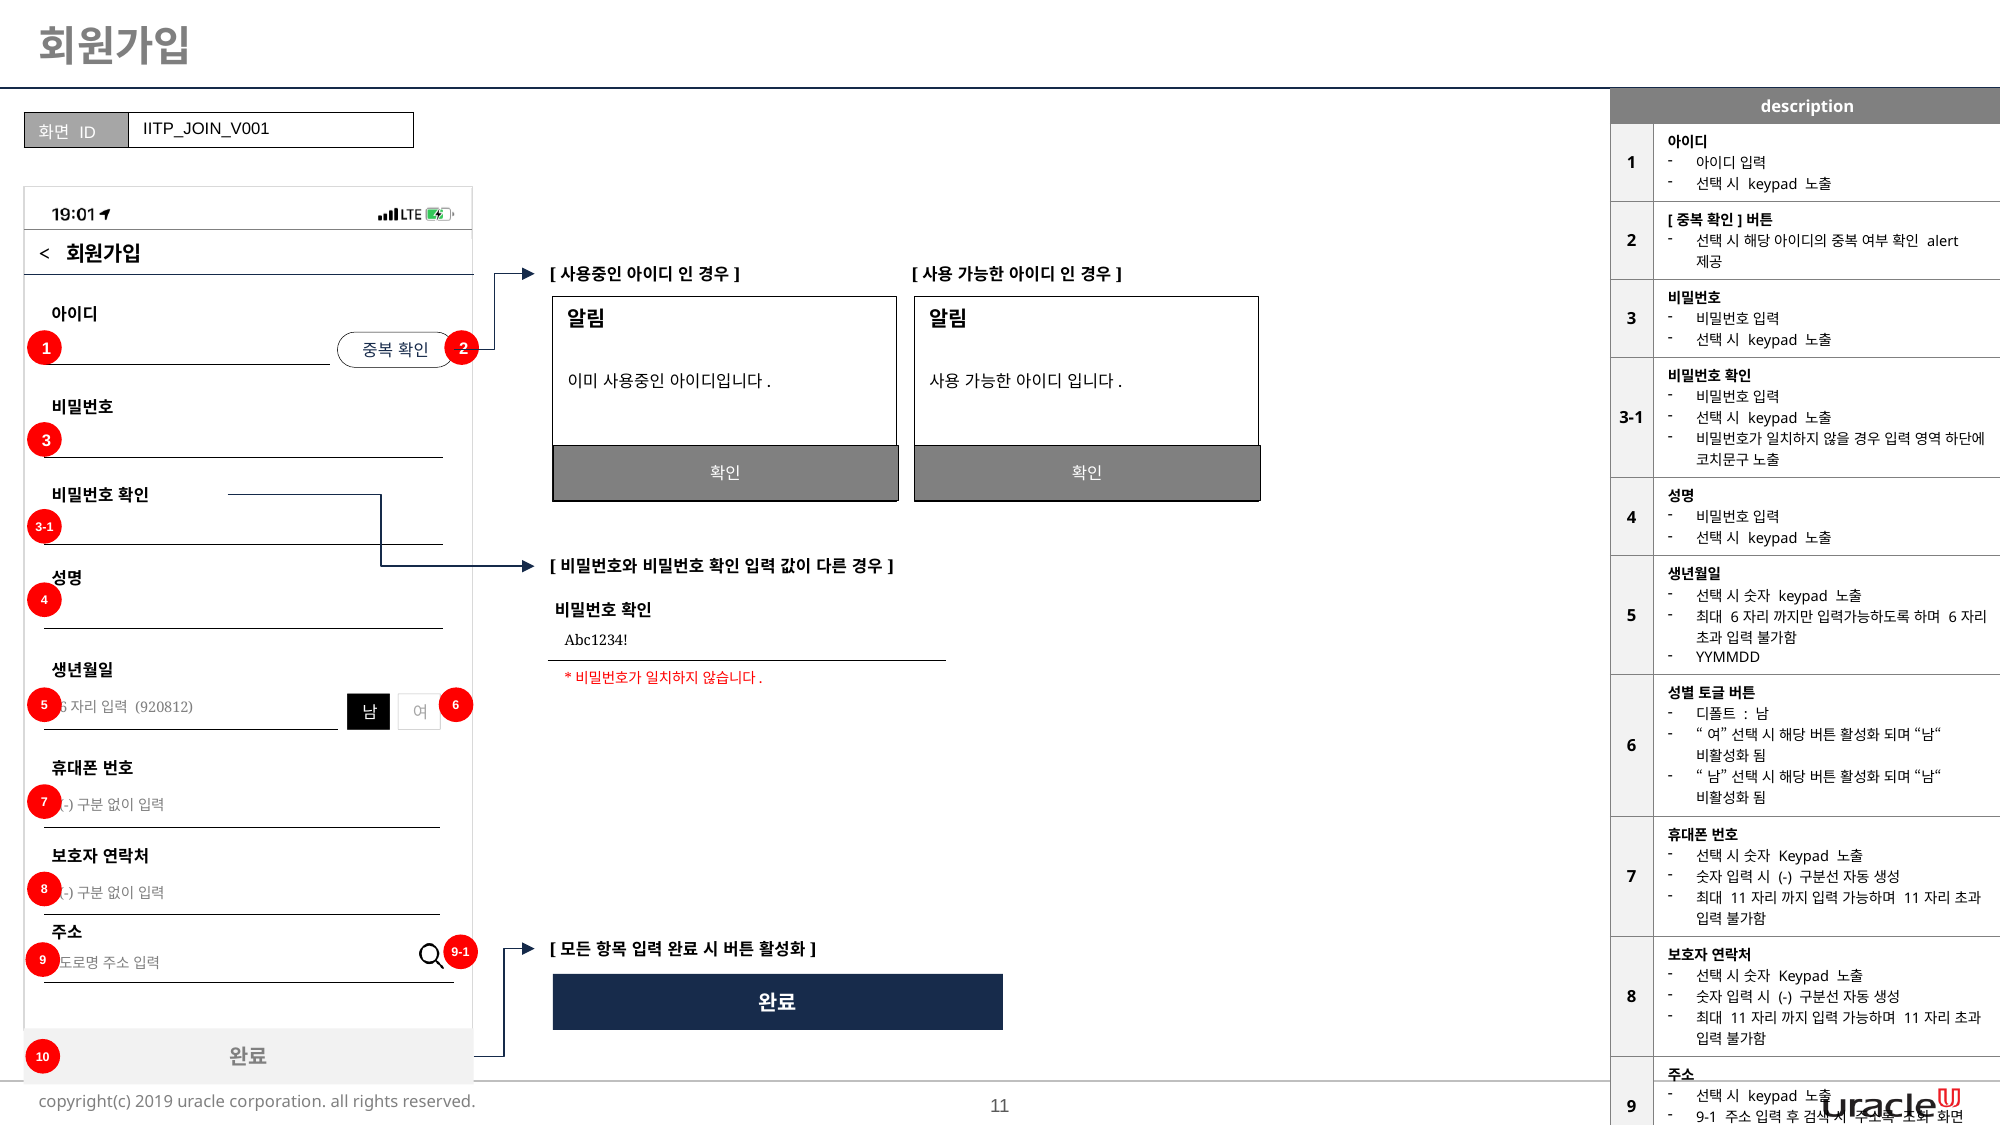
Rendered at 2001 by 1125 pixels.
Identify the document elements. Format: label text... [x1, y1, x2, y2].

table_cell 보호자 연락처 선택 시 숫자 Keypad 노출 숫자 입력 시 (-) 구분선 자동 생성 최대 11자리 까지 입력 가능하며 11자리 초과 입력 불가함 [1654, 937, 2000, 1056]
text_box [473, 948, 535, 1057]
table_cell 4 [1611, 478, 1653, 555]
table_cell 8 [1611, 937, 1653, 1056]
table_cell 9 [1611, 1057, 1653, 1125]
text_box 확인 [550, 443, 900, 503]
text_box (-)구분 없이 입력 [50, 876, 236, 909]
text_box 휴대폰 번호 [36, 750, 228, 786]
table_cell 7 [1611, 817, 1653, 936]
picture [25, 187, 472, 229]
text_box 4 [24, 580, 65, 620]
text_box 사용 가능한 아이디 입니다. [914, 363, 1259, 399]
text_box [사용중인 아이디 인 경우] [534, 256, 896, 292]
text_box 알림 [914, 298, 1213, 339]
table_cell 아이디 아이디 입력 선택 시 keypad 노출 [1654, 124, 2000, 201]
text_box [912, 294, 1261, 443]
text_box 비밀번호 확인 [540, 592, 731, 628]
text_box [227, 494, 535, 567]
text_box 2 [442, 333, 479, 368]
text_box 성명 [36, 560, 228, 596]
text_box 5 [24, 685, 65, 725]
text_box 3-1 [24, 506, 65, 546]
table_cell 주소 선택 시 keypad 노출 9-1 주소 입력 후 검색 시 주소록 조회 화면 이동 [1654, 1057, 2000, 1125]
table_cell 휴대폰 번호 선택 시 숫자 Keypad 노출 숫자 입력 시 (-) 구분선 자동 생성 최대 11자리 까지 입력 가능하며 11자리 초과 입력 불가함 [1654, 817, 2000, 936]
text_box *비밀번호가 일치하지 않습니다. [549, 668, 871, 695]
table_cell 비밀번호 확인 비밀번호 입력 선택 시 keypad 노출 비밀번호가 일치하지 않을 경우 입력 영역 하단에 코치문구 노출 [1654, 358, 2000, 477]
text_box 6 [436, 685, 476, 725]
picture [418, 943, 445, 969]
text_box (-)구분 없이 입력 [51, 788, 236, 821]
table_cell 3 [1611, 280, 1653, 357]
text_box 6자리 입력 (920812) [52, 690, 236, 724]
text_box [비밀번호와 비밀번호 확인 입력 값이 다른 경우] [534, 548, 915, 584]
list 회원가입 [23, 4, 1979, 85]
text_box 알림 [552, 298, 851, 339]
text_box [모든 항목 입력 완료 시 버튼 활성화] [534, 931, 915, 966]
table_cell 2 [1611, 202, 1653, 279]
text_box 여 [395, 691, 443, 732]
table_cell 성명 비밀번호 입력 선택 시 keypad 노출 [1654, 478, 2000, 555]
text_box 중복 확인 [335, 329, 451, 370]
text_box 완료 [551, 972, 1005, 1032]
text_box < 회원가입 [23, 233, 474, 273]
text_box [사용 가능한 아이디 인 경우] [896, 256, 1277, 292]
text_box 주소 [36, 914, 228, 946]
text_box 보호자 연락처 [36, 838, 228, 873]
text_box 8 [24, 869, 65, 909]
table_cell 성별 토글 버튼 디폴트 : 남 “여” 선택 시 해당 버튼 활성화 되며 “남“ 비활성화 됨 “남” 선택 시 해당 버튼 활성화 되며 “남“ 비활성화 됨 [1654, 675, 2000, 816]
text_box 9-1 [443, 932, 480, 972]
text_box 7 [24, 781, 65, 822]
table_cell 5 [1611, 556, 1653, 674]
text_box 비밀번호 확인 [36, 476, 228, 512]
text_box 생년월일 [36, 652, 228, 688]
table_cell 생년월일 선택 시 숫자 keypad 노출 최대 6자리 까지만 입력가능하도록 하며 6자리 초과 입력 불가함 YYMMDD [1654, 556, 2000, 674]
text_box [453, 273, 535, 350]
text_box 10 [23, 1036, 63, 1076]
table_cell 3-1 [1611, 358, 1653, 477]
text_box 확인 [912, 443, 1262, 503]
text_box 이미 사용중인 아이디입니다. [552, 363, 897, 399]
table_cell 6 [1611, 675, 1653, 816]
table_header IITP_JOIN_V001 [129, 113, 413, 147]
table_cell 1 [1611, 124, 1653, 201]
table_header description [1611, 89, 2000, 123]
table_cell 비밀번호 비밀번호 입력 선택 시 keypad 노출 [1654, 280, 2000, 357]
text_box 9 [23, 939, 63, 980]
text_box 1 [24, 327, 65, 368]
text_box 3 [24, 419, 65, 459]
text_box 도로명 주소 입력 [50, 946, 236, 979]
text_box Abc1234! [549, 623, 741, 656]
table_header 화면 ID [25, 113, 128, 147]
text_box [550, 294, 899, 443]
text_box 남 [345, 691, 392, 732]
text_box 비밀번호 [36, 389, 228, 425]
table_cell [중복 확인]버튼 선택 시 해당 아이디의 중복 여부 확인 alert 제공 [1654, 202, 2000, 279]
text_box 완료 [21, 1026, 476, 1087]
text_box 아이디 [36, 296, 228, 332]
